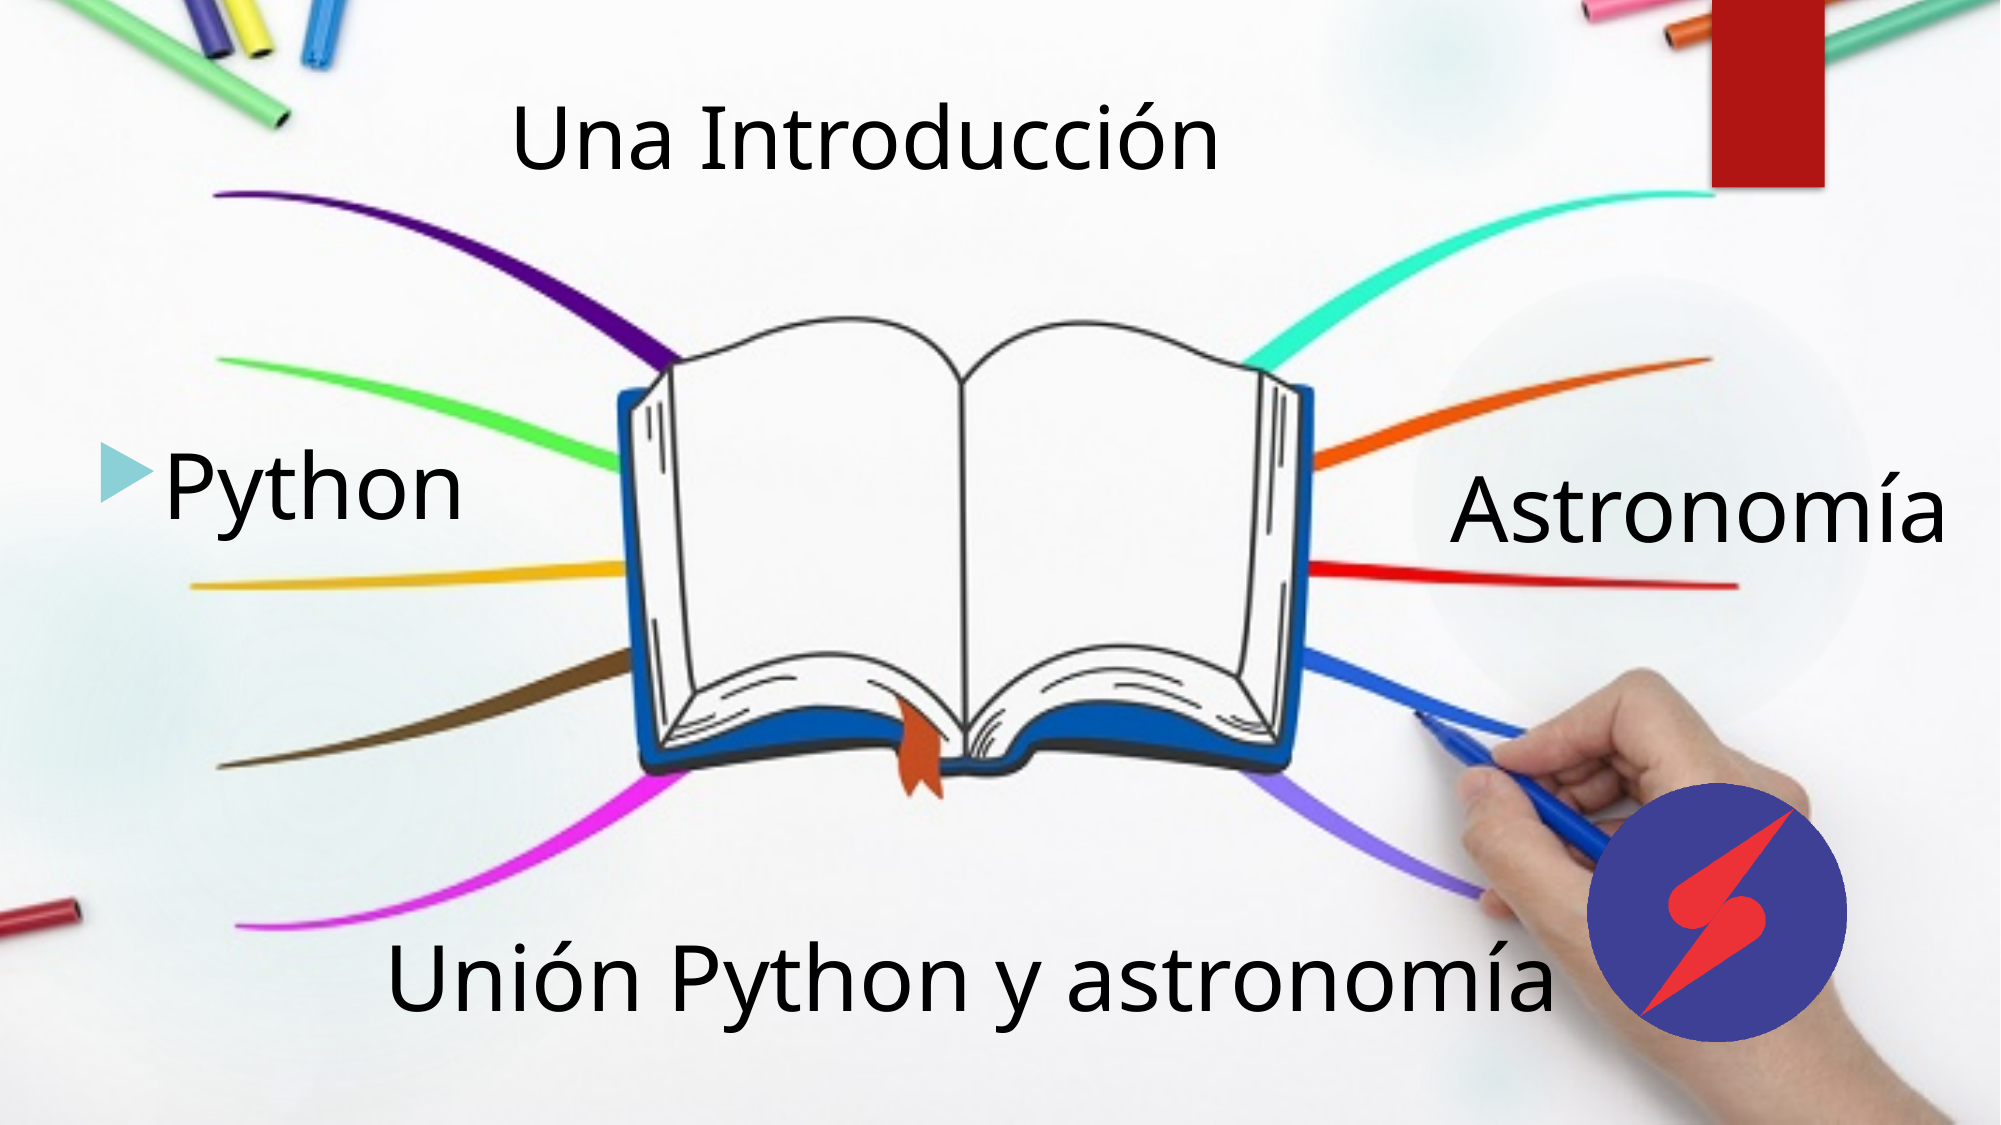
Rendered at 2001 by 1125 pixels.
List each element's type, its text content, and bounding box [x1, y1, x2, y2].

text_box Unión Python y astronomía [369, 912, 1581, 1038]
title Una Introducción [106, 74, 1649, 304]
picture [0, 0, 2001, 1125]
list Python [79, 419, 1548, 1108]
text_box Astronomía [1416, 443, 1985, 568]
